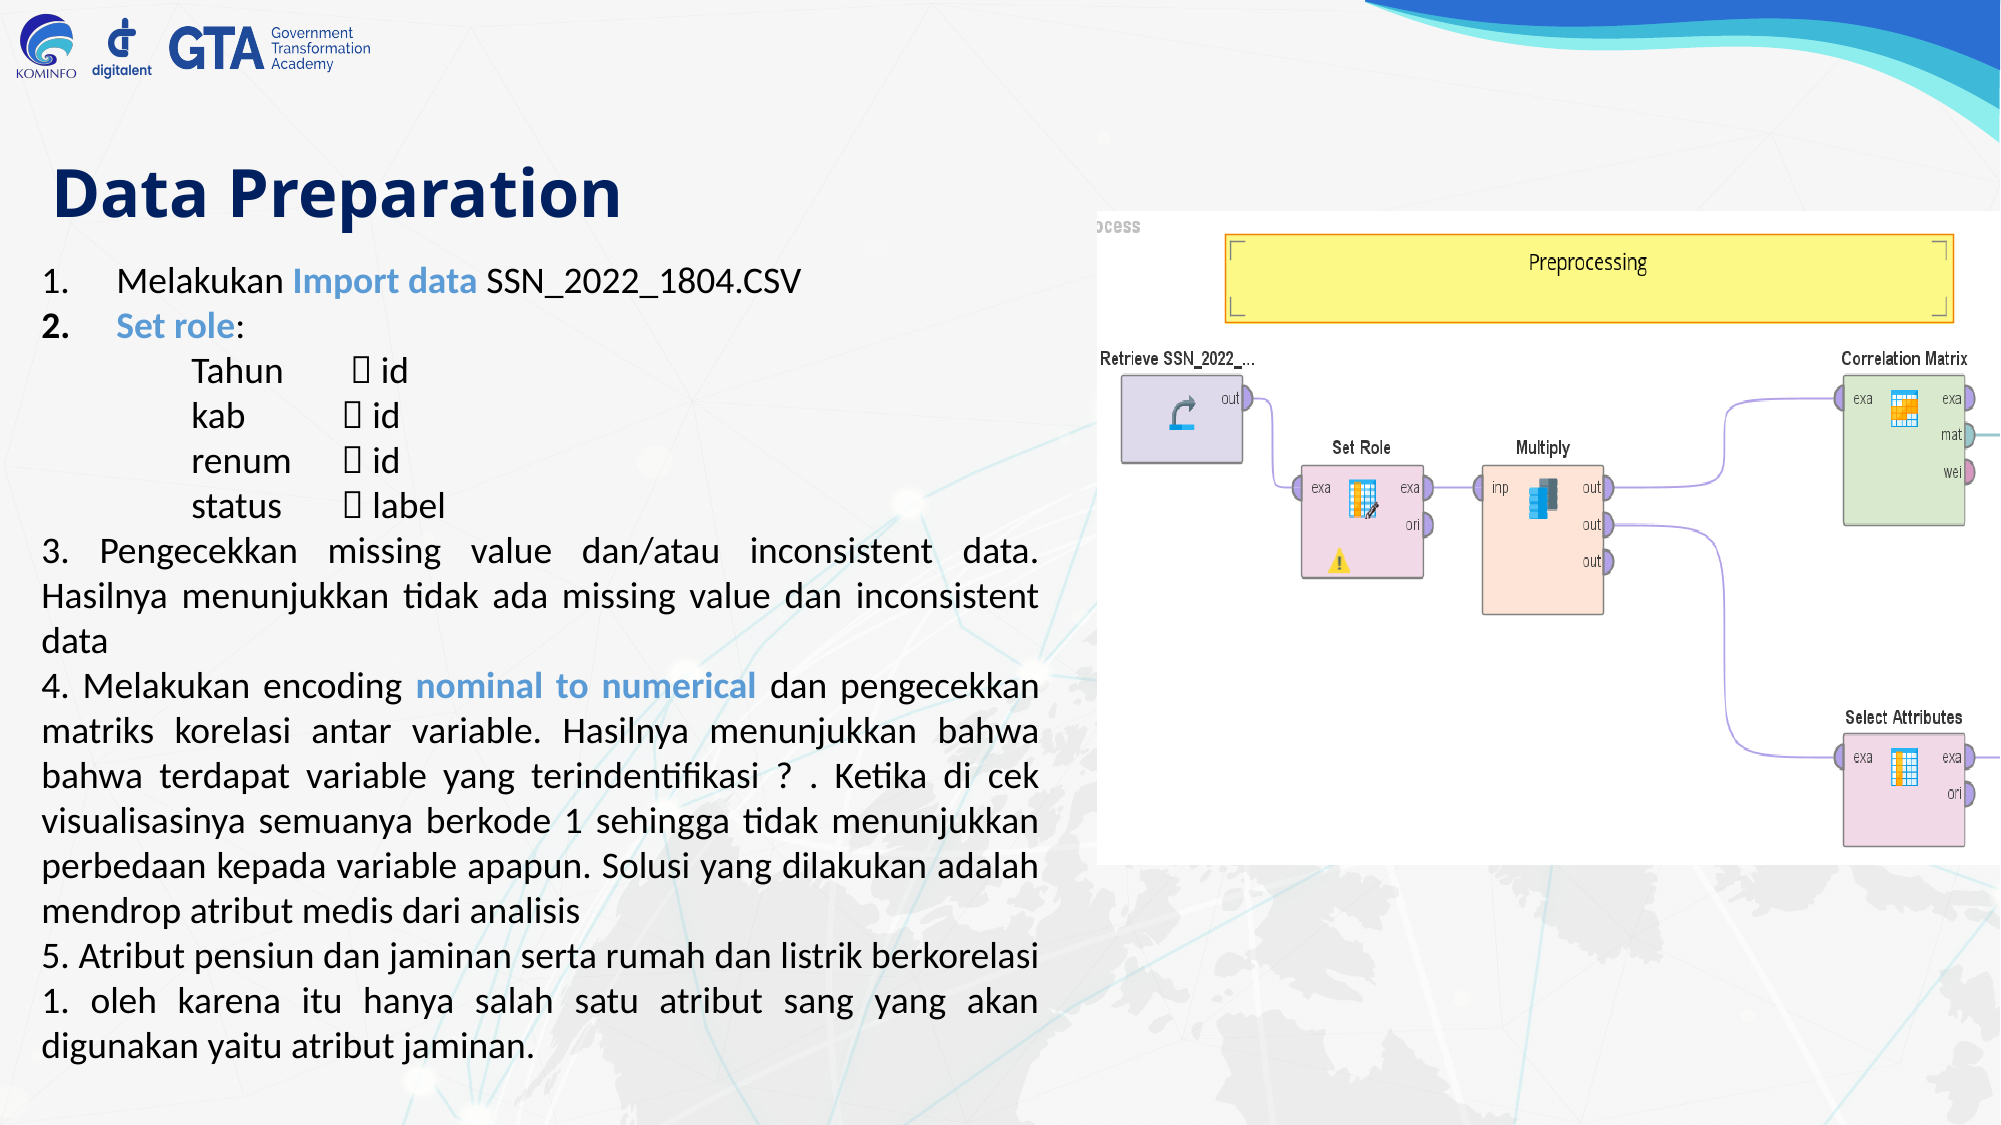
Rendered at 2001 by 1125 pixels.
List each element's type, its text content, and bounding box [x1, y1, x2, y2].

text_box Melakukan Import data SSN_2022_1804.CSV Set role: Tahun  id kab  id renum  id status  label 3. Pengecekkan missing value dan/atau inconsistent data. Hasilnya menunjukkan tidak ada missing value dan inconsistent data 4. Melakukan encoding nominal to numerical dan pengecekkan matriks korelasi antar variable. Hasilnya menunjukkan bahwa bahwa terdapat variable yang terindentifikasi ? . Ketika di cek visualisasinya semuanya berkode 1 sehingga tidak menunjukkan perbedaan kepada variable apapun. Solusi yang dilakukan adalah mendrop atribut medis dari analisis 5. Atribut pensiun dan jaminan serta rumah dan listrik berkorelasi 1. oleh karena itu hanya salah satu atribut sang yang akan digunakan yaitu atribut jaminan. [26, 248, 1055, 1074]
text_box Data Preparation [35, 142, 1494, 238]
picture [12, 12, 81, 80]
picture [1097, 211, 2000, 865]
